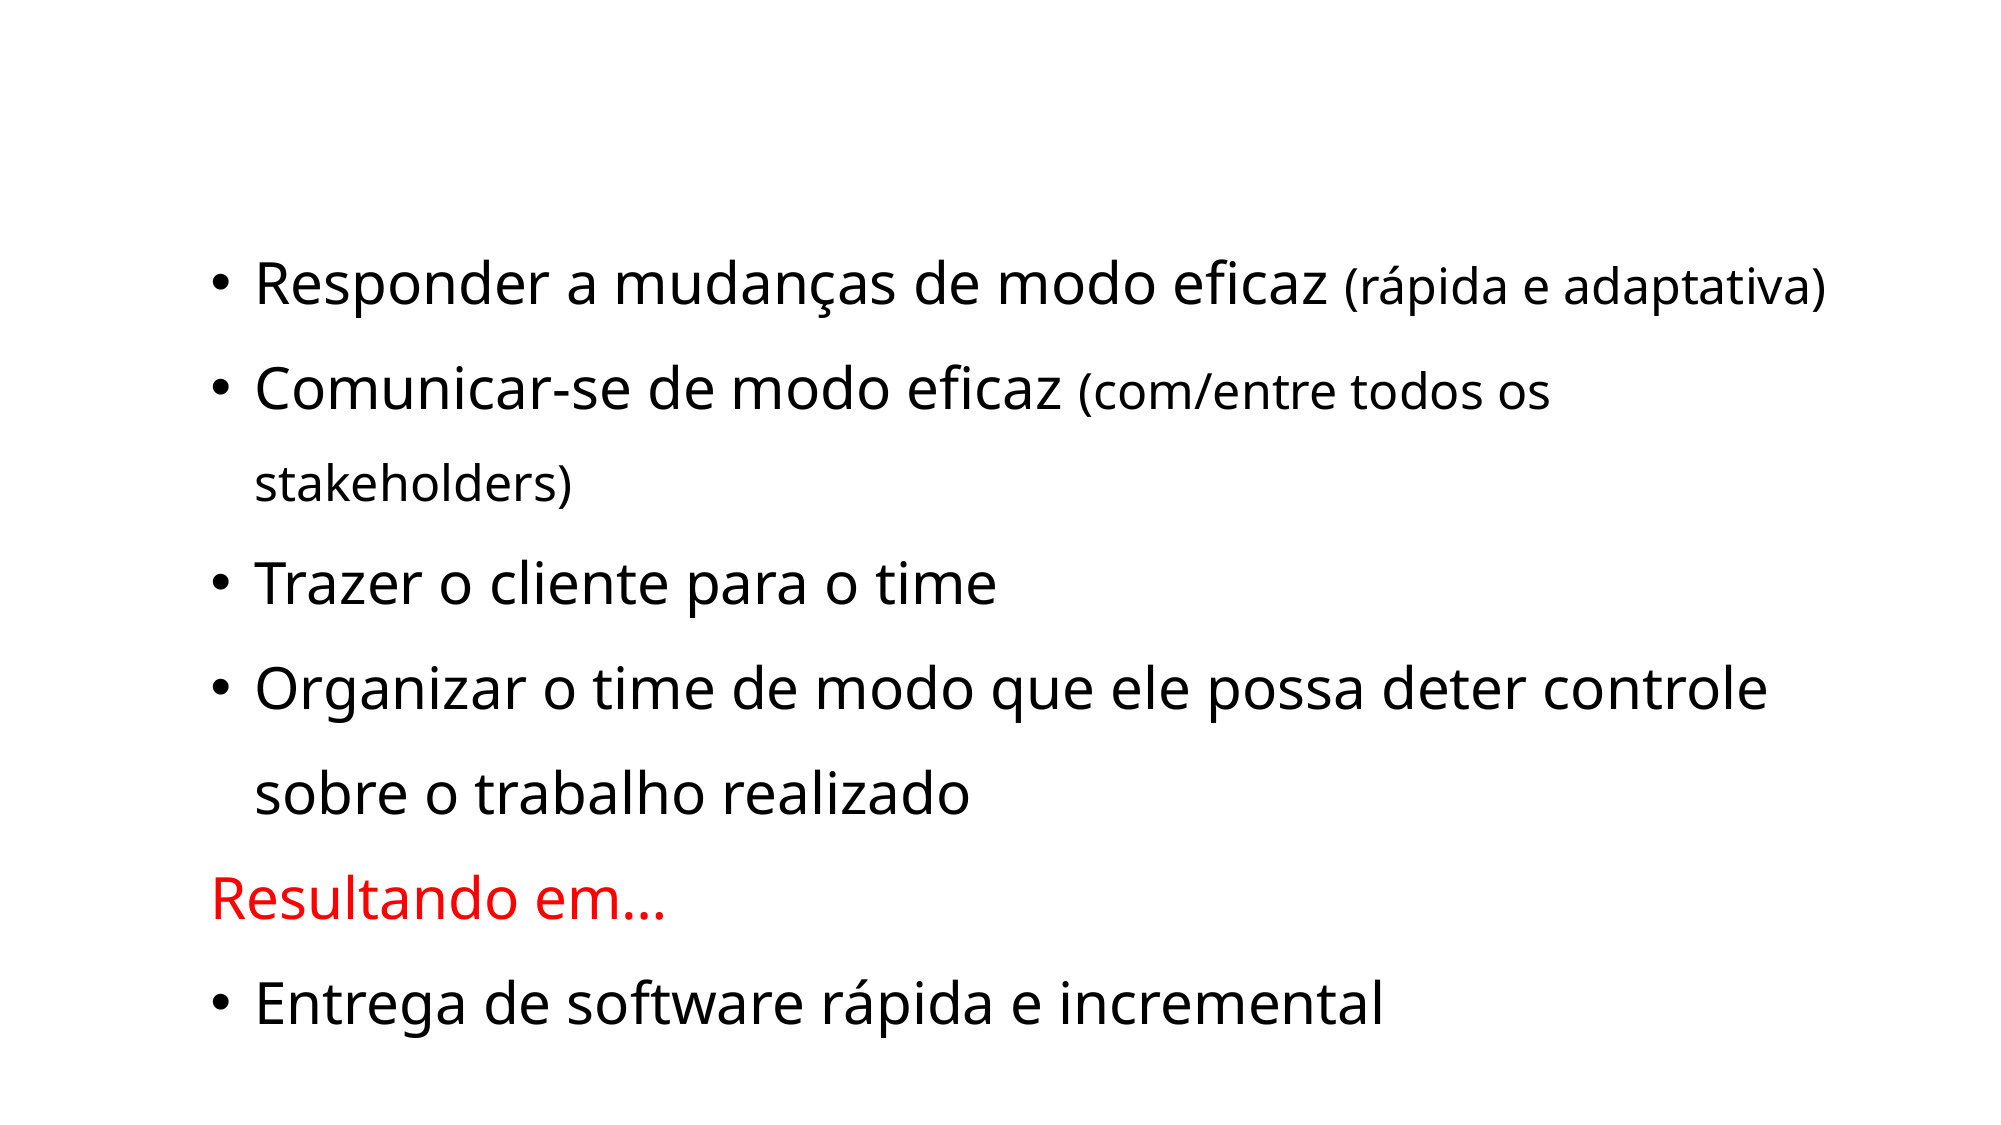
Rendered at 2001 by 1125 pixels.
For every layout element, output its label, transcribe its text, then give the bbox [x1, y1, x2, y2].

text_box Responder a mudanças de modo eficaz (rápida e adaptativa) Comunicar-se de modo eficaz (com/entre todos os stakeholders) Trazer o cliente para o time Organizar o time de modo que ele possa deter controle sobre o trabalho realizado Resultando em… Entrega de software rápida e incremental [195, 204, 1867, 1044]
